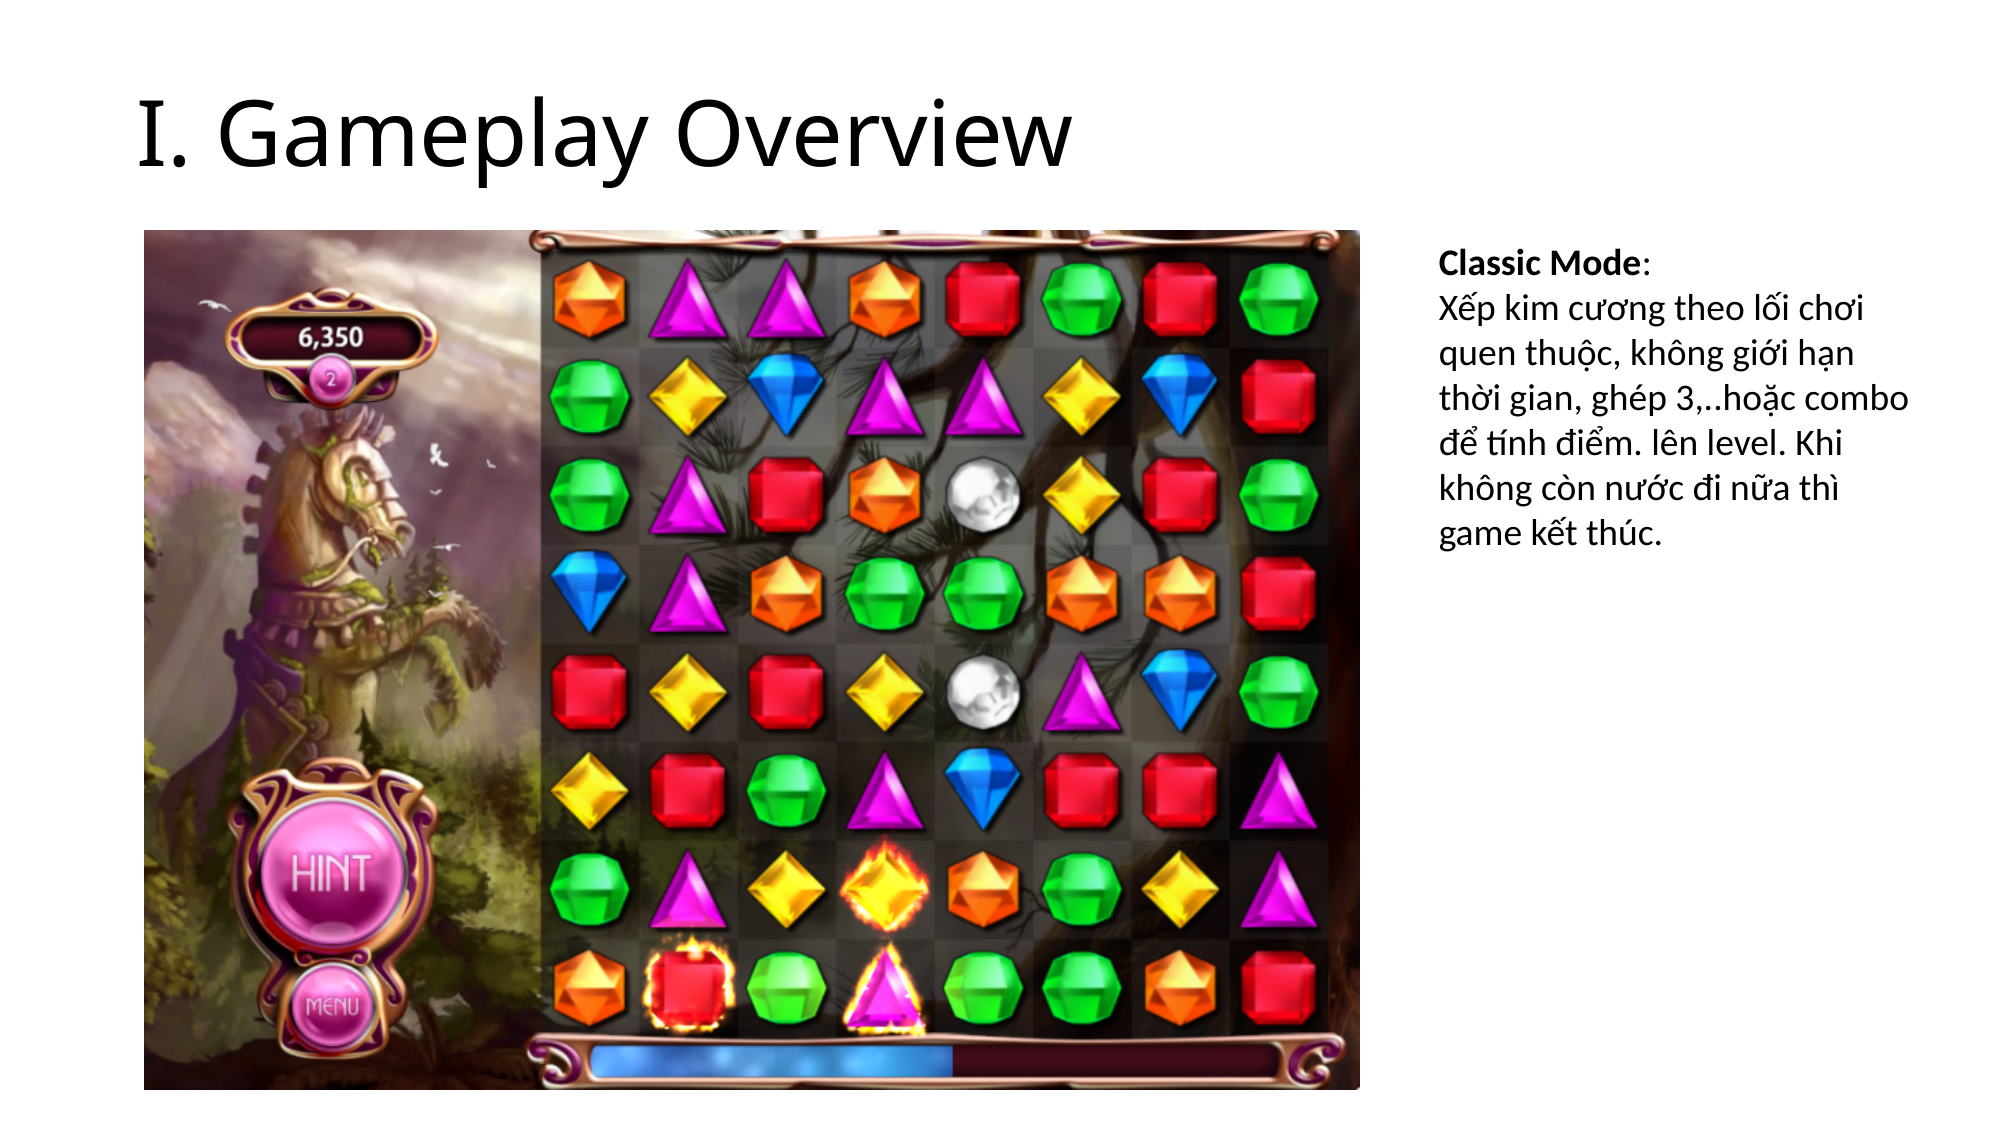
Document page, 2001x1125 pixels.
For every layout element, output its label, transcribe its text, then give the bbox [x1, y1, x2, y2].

picture [144, 230, 1360, 1090]
text_box Classic Mode: Xếp kim cương theo lối chơi quen thuộc, không giới hạn thời gian, ghép 3,..hoặc combo để tính điểm. lên level. Khi không còn nước đi nữa thì game kết thúc. [1424, 230, 1935, 741]
title I. Gameplay Overview [121, 28, 1847, 246]
